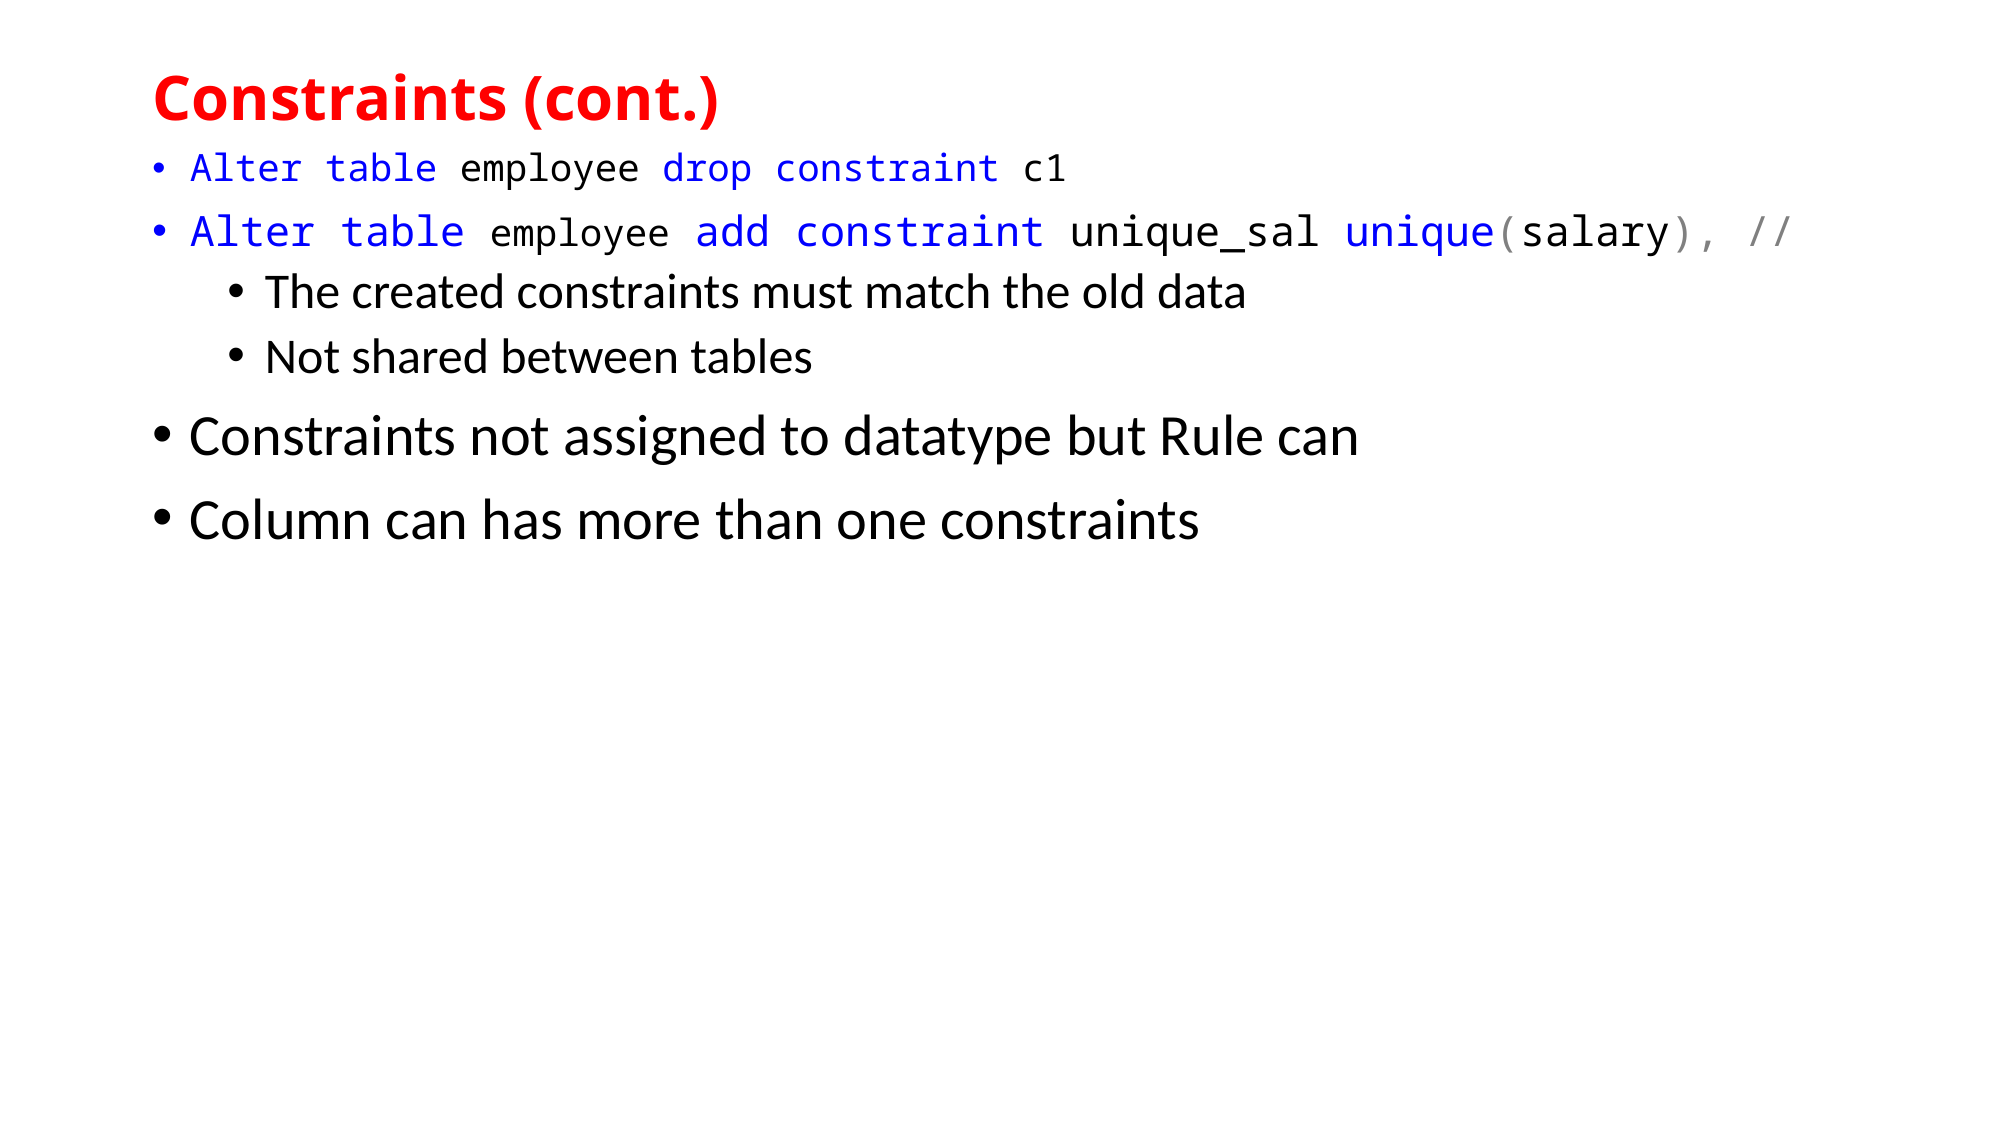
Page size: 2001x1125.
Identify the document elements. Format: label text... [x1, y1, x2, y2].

title Constraints (cont.) [137, 59, 1863, 141]
list Alter table employee drop constraint c1 Alter table employee add constraint unique_sal unique(salary), // The created constraints must match the old data Not shared between tables Constraints not assigned to datatype but Rule can Column can has more than one constraints [137, 141, 1863, 1014]
